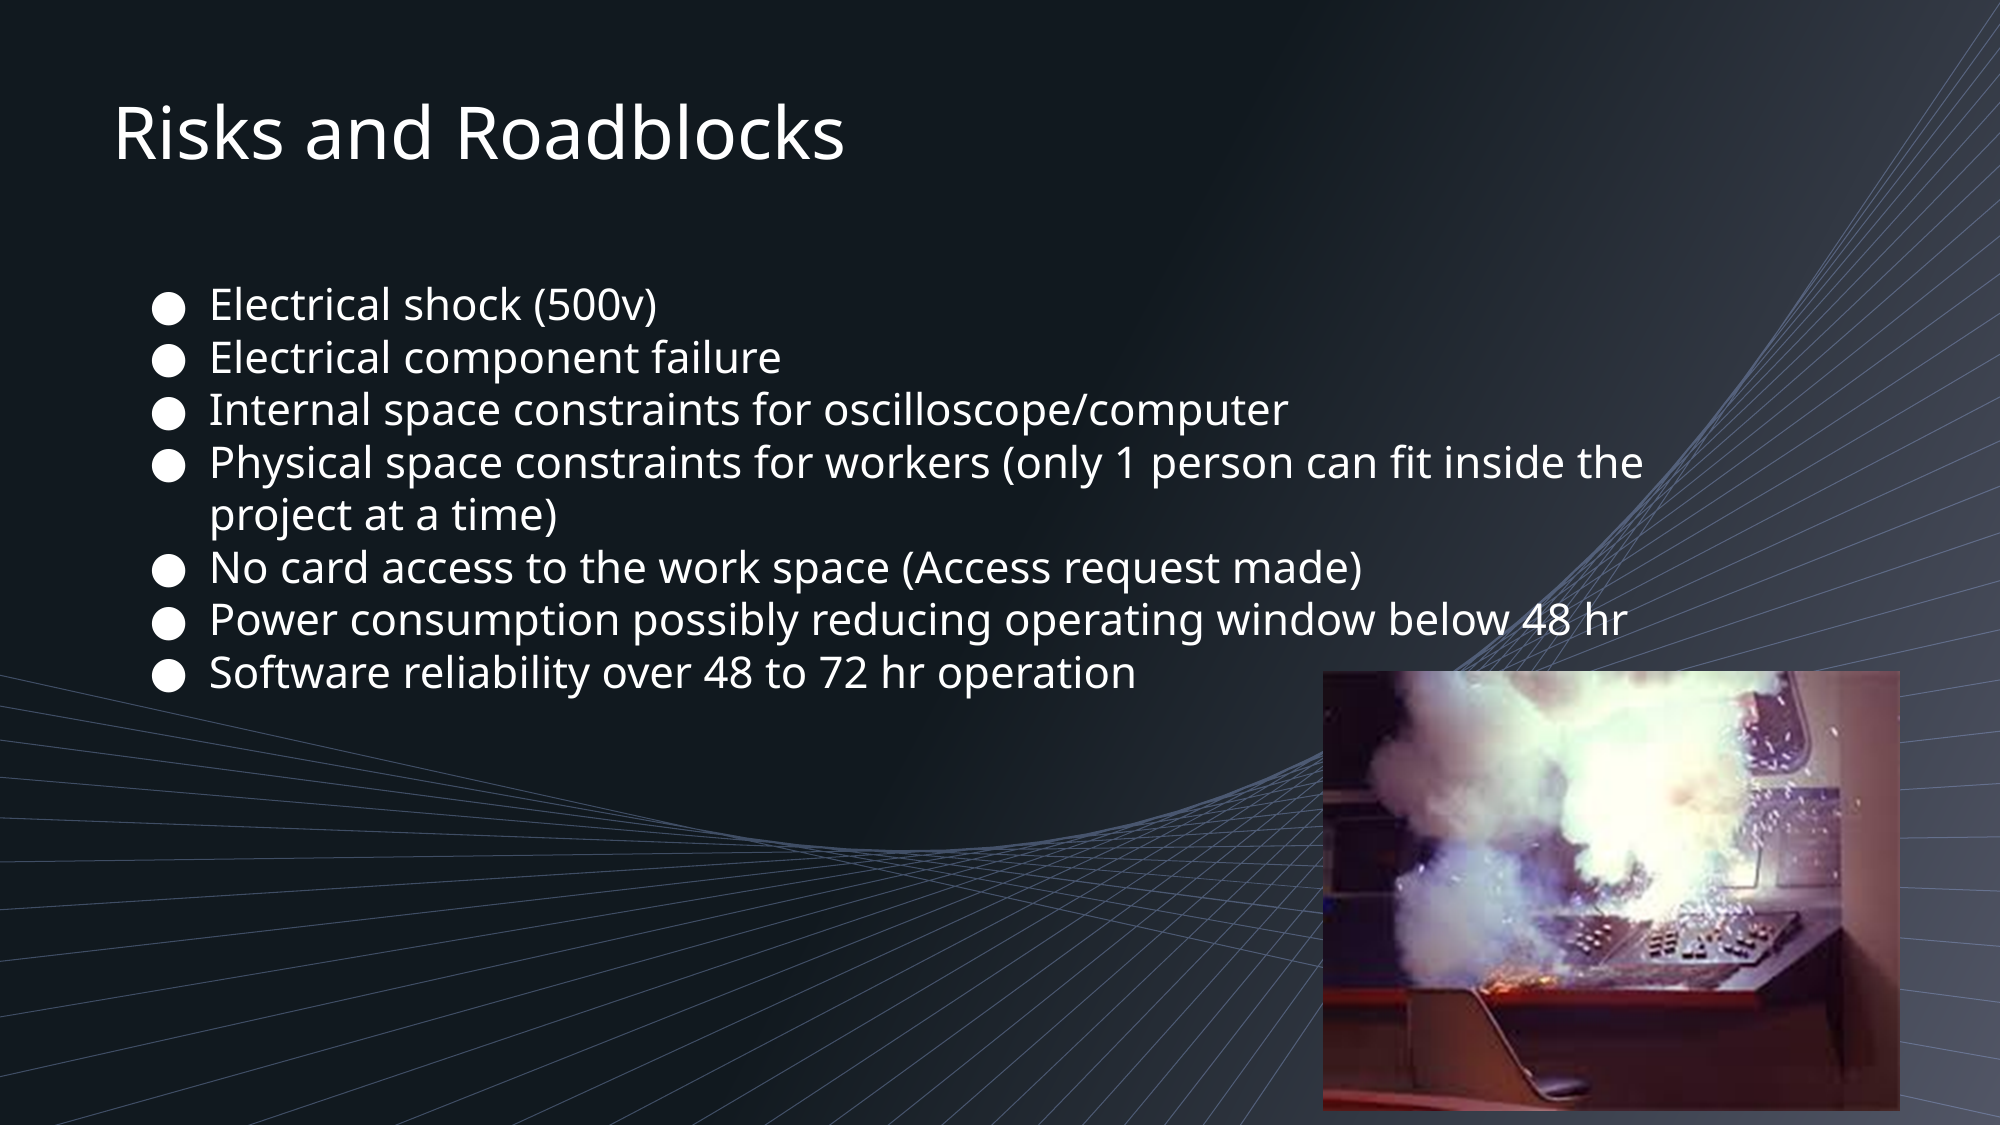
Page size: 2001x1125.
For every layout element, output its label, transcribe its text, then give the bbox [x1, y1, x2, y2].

text_box Risks and Roadblocks [97, 71, 1202, 188]
text_box Electrical shock (500v) Electrical component failure Internal space constraints for oscilloscope/computer Physical space constraints for workers (only 1 person can fit inside the project at a time) No card access to the work space (Access request made) Power consumption possibly reducing operating window below 48 hr Software reliability over 48 to 72 hr operation [118, 262, 1763, 1015]
picture [1323, 671, 1900, 1111]
